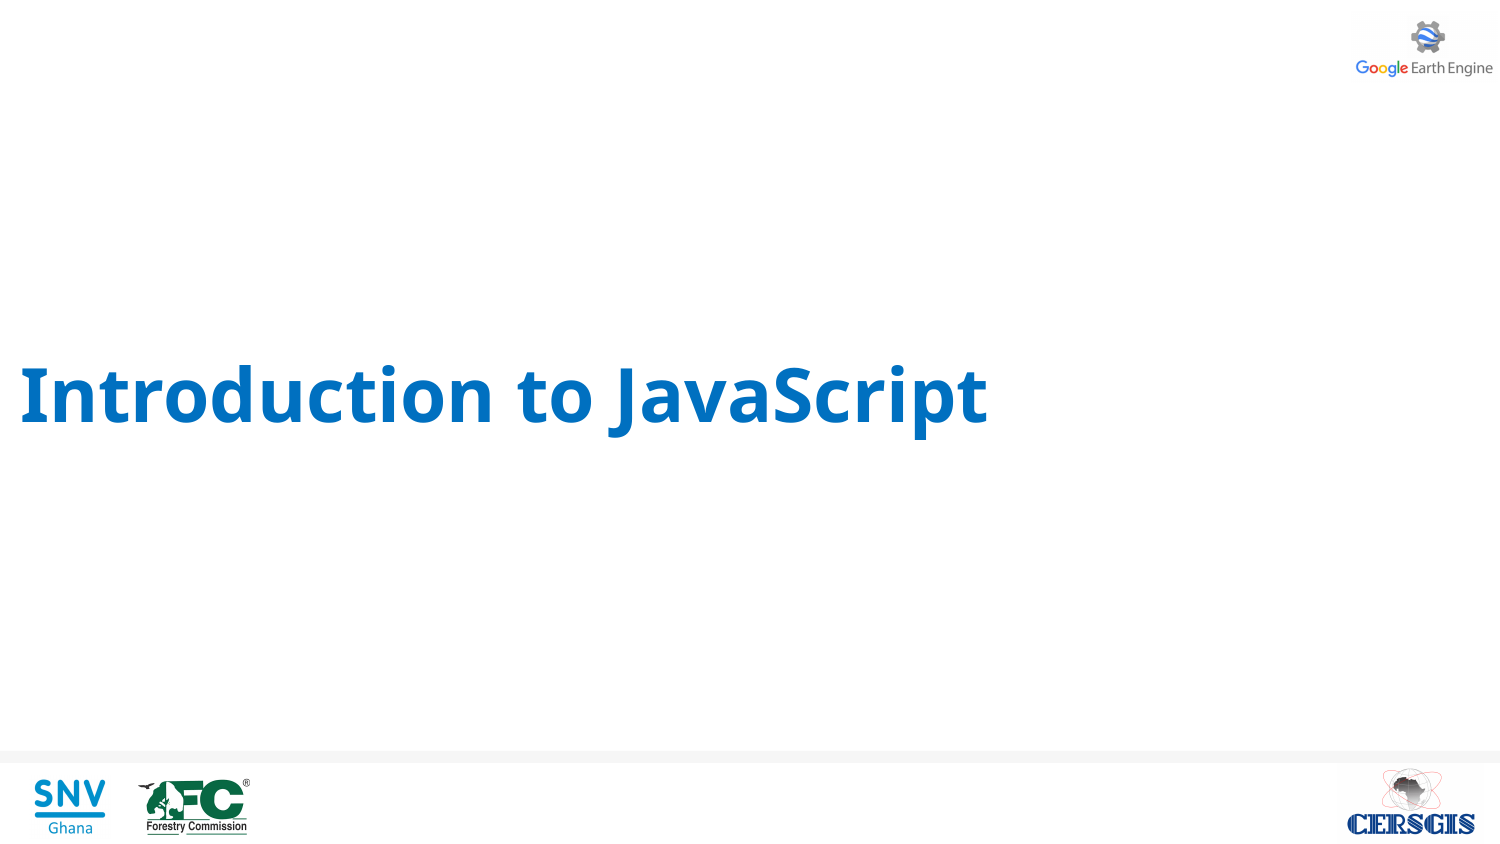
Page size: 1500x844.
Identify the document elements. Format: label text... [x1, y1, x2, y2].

title Introduction to JavaScript [0, 321, 1500, 464]
picture [138, 772, 250, 842]
picture [29, 775, 111, 839]
picture [1351, 11, 1498, 83]
picture [1337, 763, 1484, 844]
